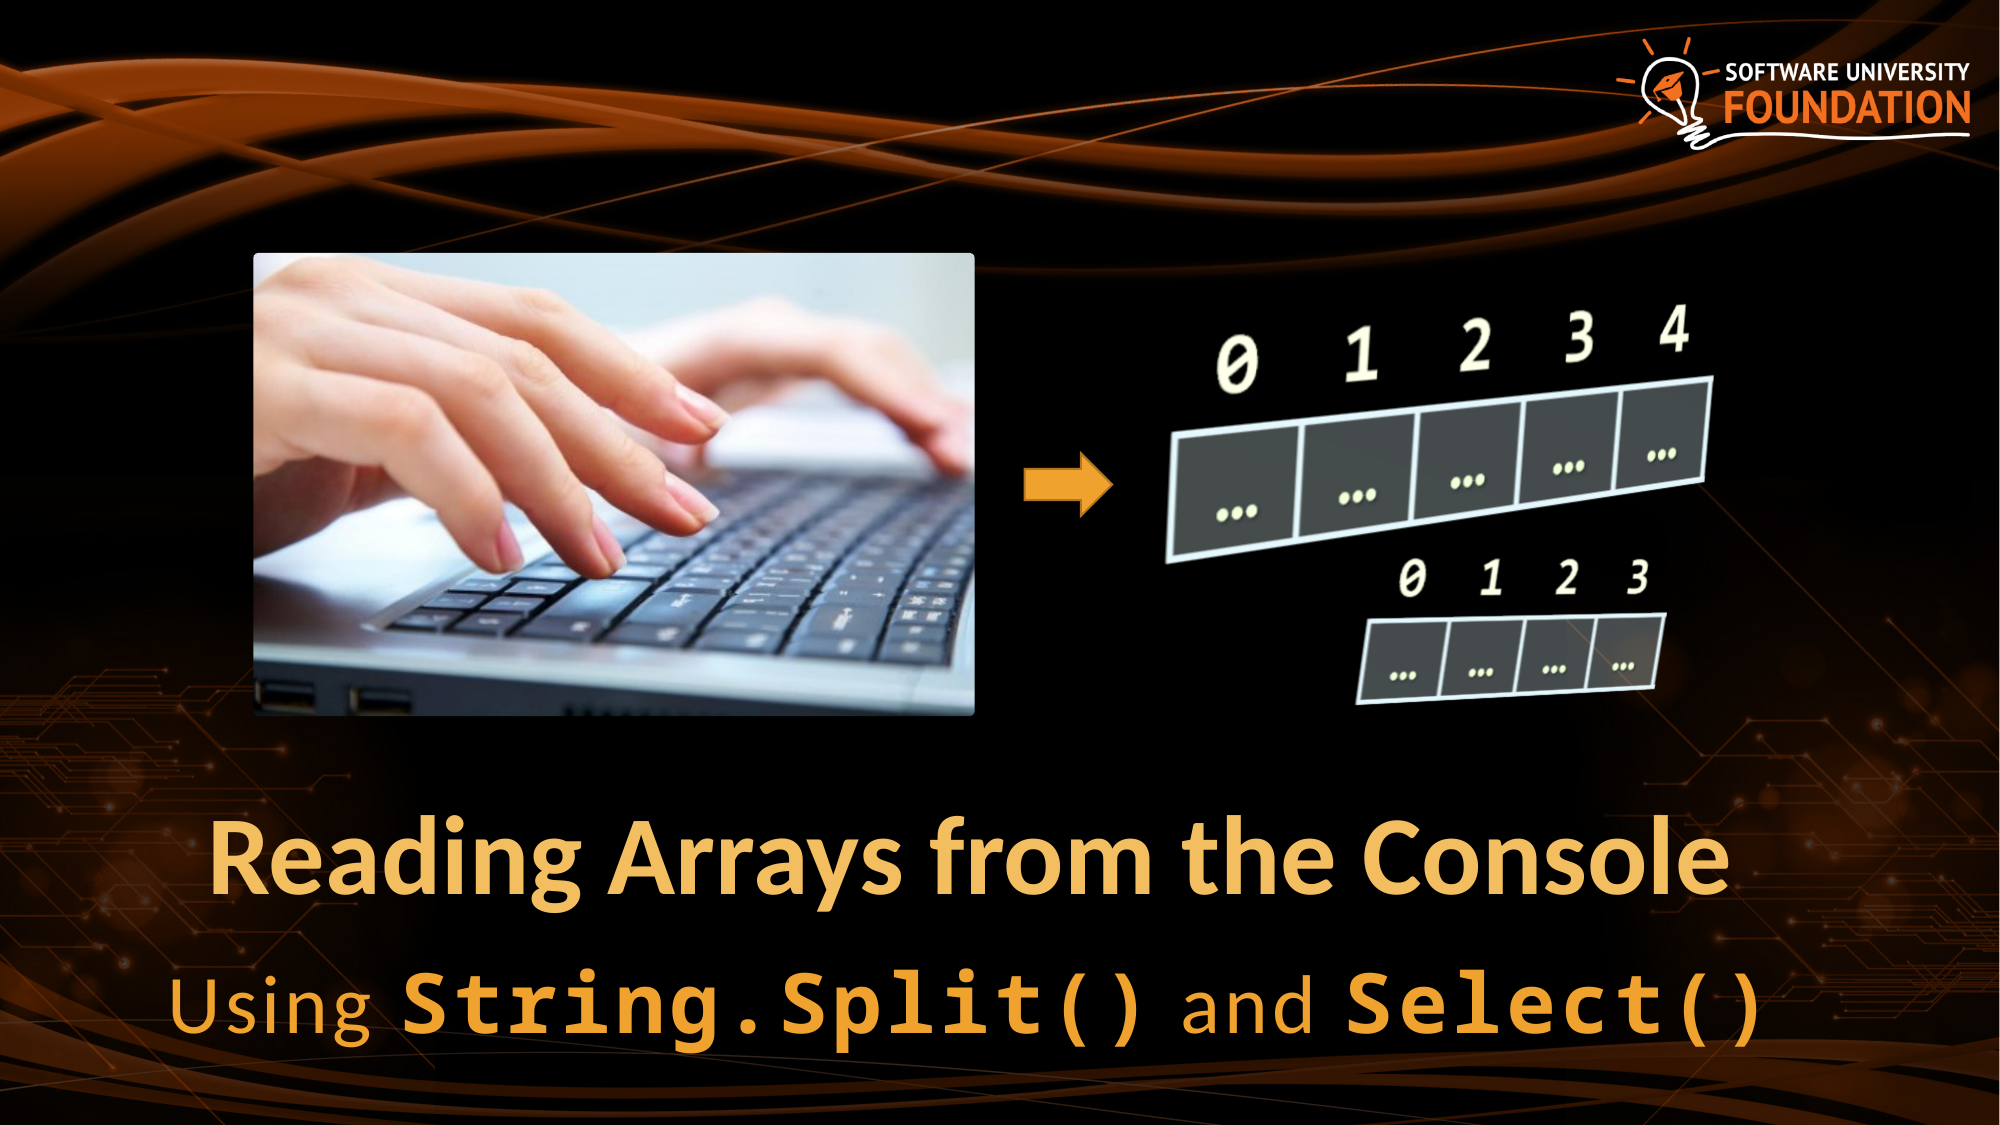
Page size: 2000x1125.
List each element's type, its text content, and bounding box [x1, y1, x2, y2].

text_box [1023, 450, 1114, 519]
list Using String.Split() and Select() [153, 939, 1788, 1052]
picture [0, 0, 2000, 1125]
title Reading Arrays from the Console [153, 790, 1788, 926]
